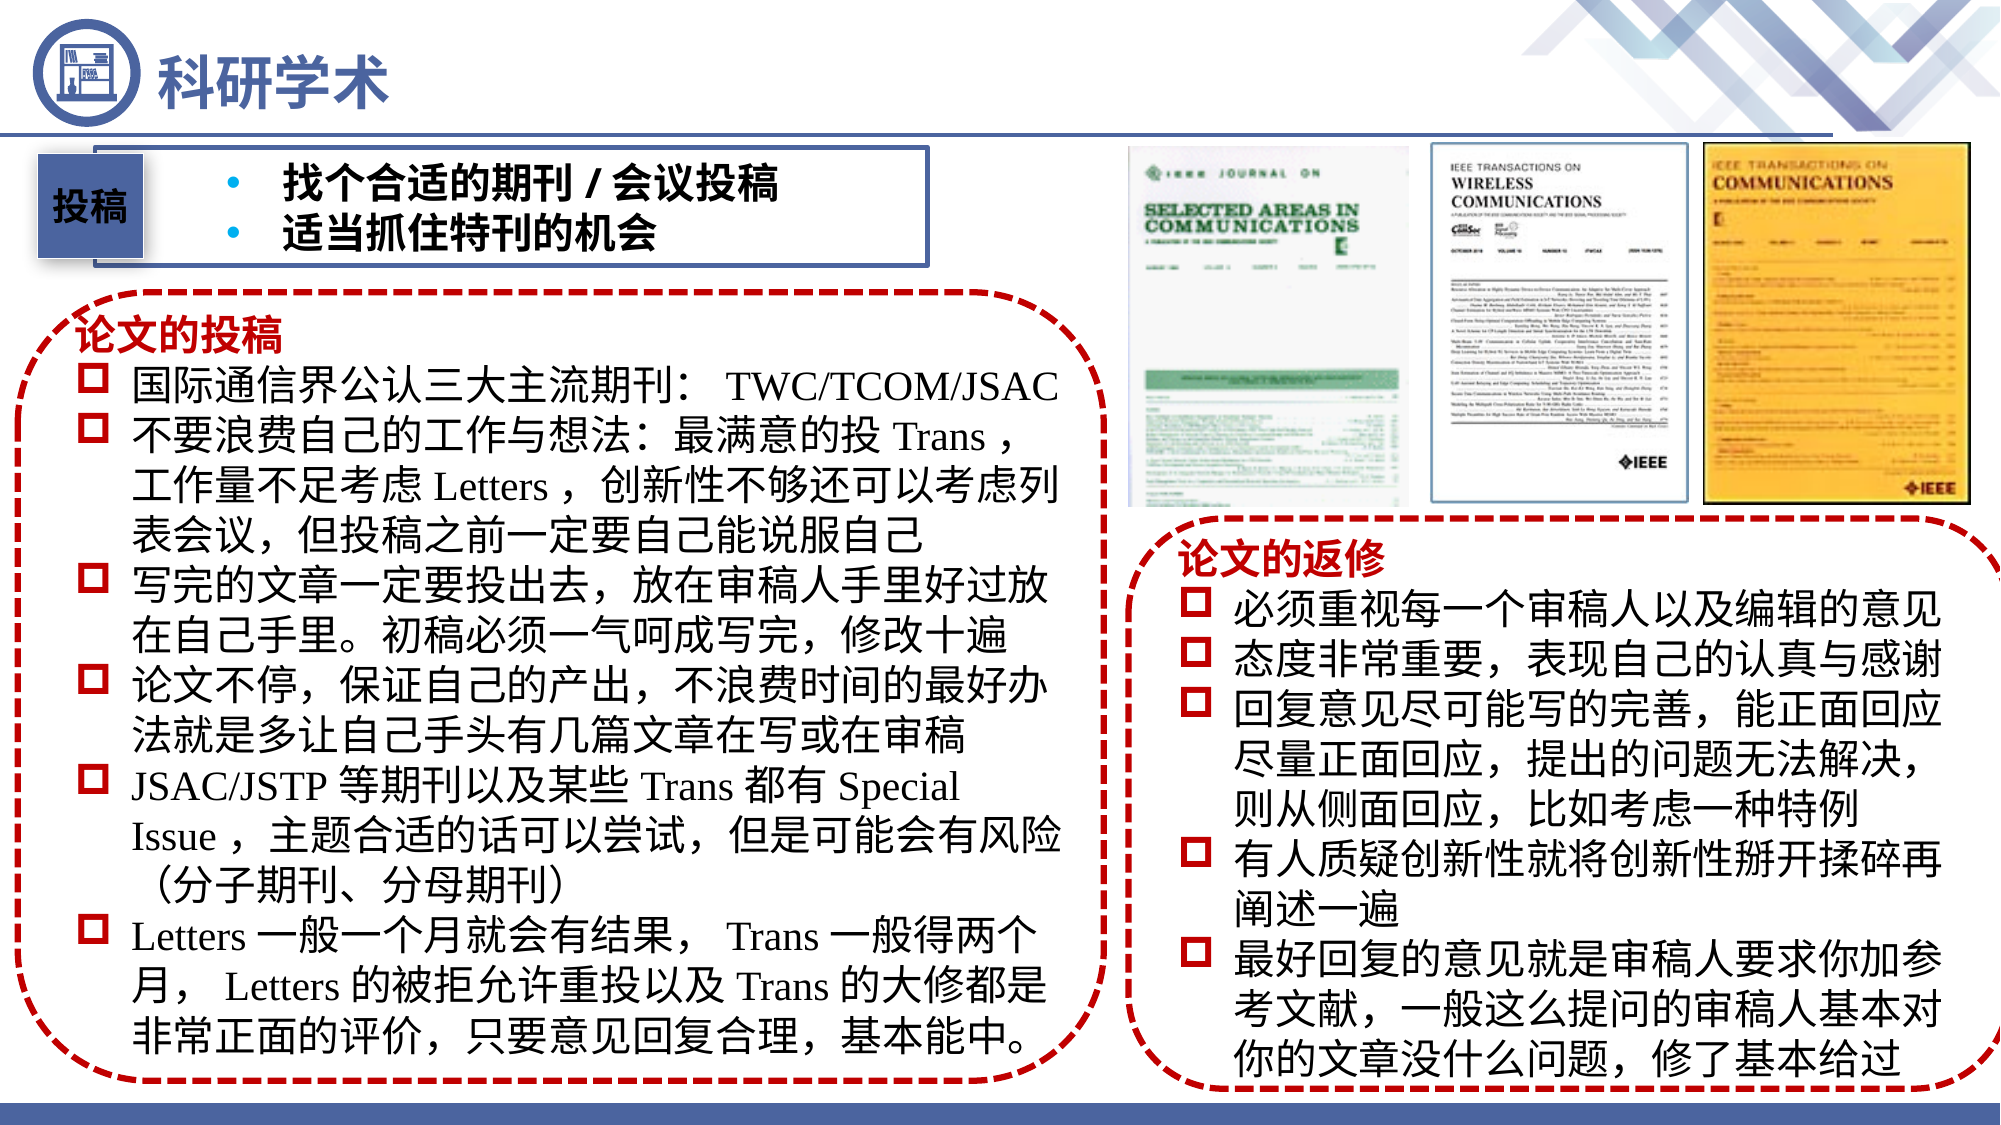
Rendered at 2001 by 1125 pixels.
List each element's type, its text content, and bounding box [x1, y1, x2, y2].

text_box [37, 147, 1128, 267]
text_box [34, 20, 140, 126]
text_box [1128, 518, 2000, 1096]
picture [1412, 0, 2000, 166]
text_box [17, 292, 1104, 1081]
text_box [1128, 142, 1971, 507]
text_box [0, 1102, 2000, 1125]
text_box 科研学术 [142, 4, 1412, 124]
